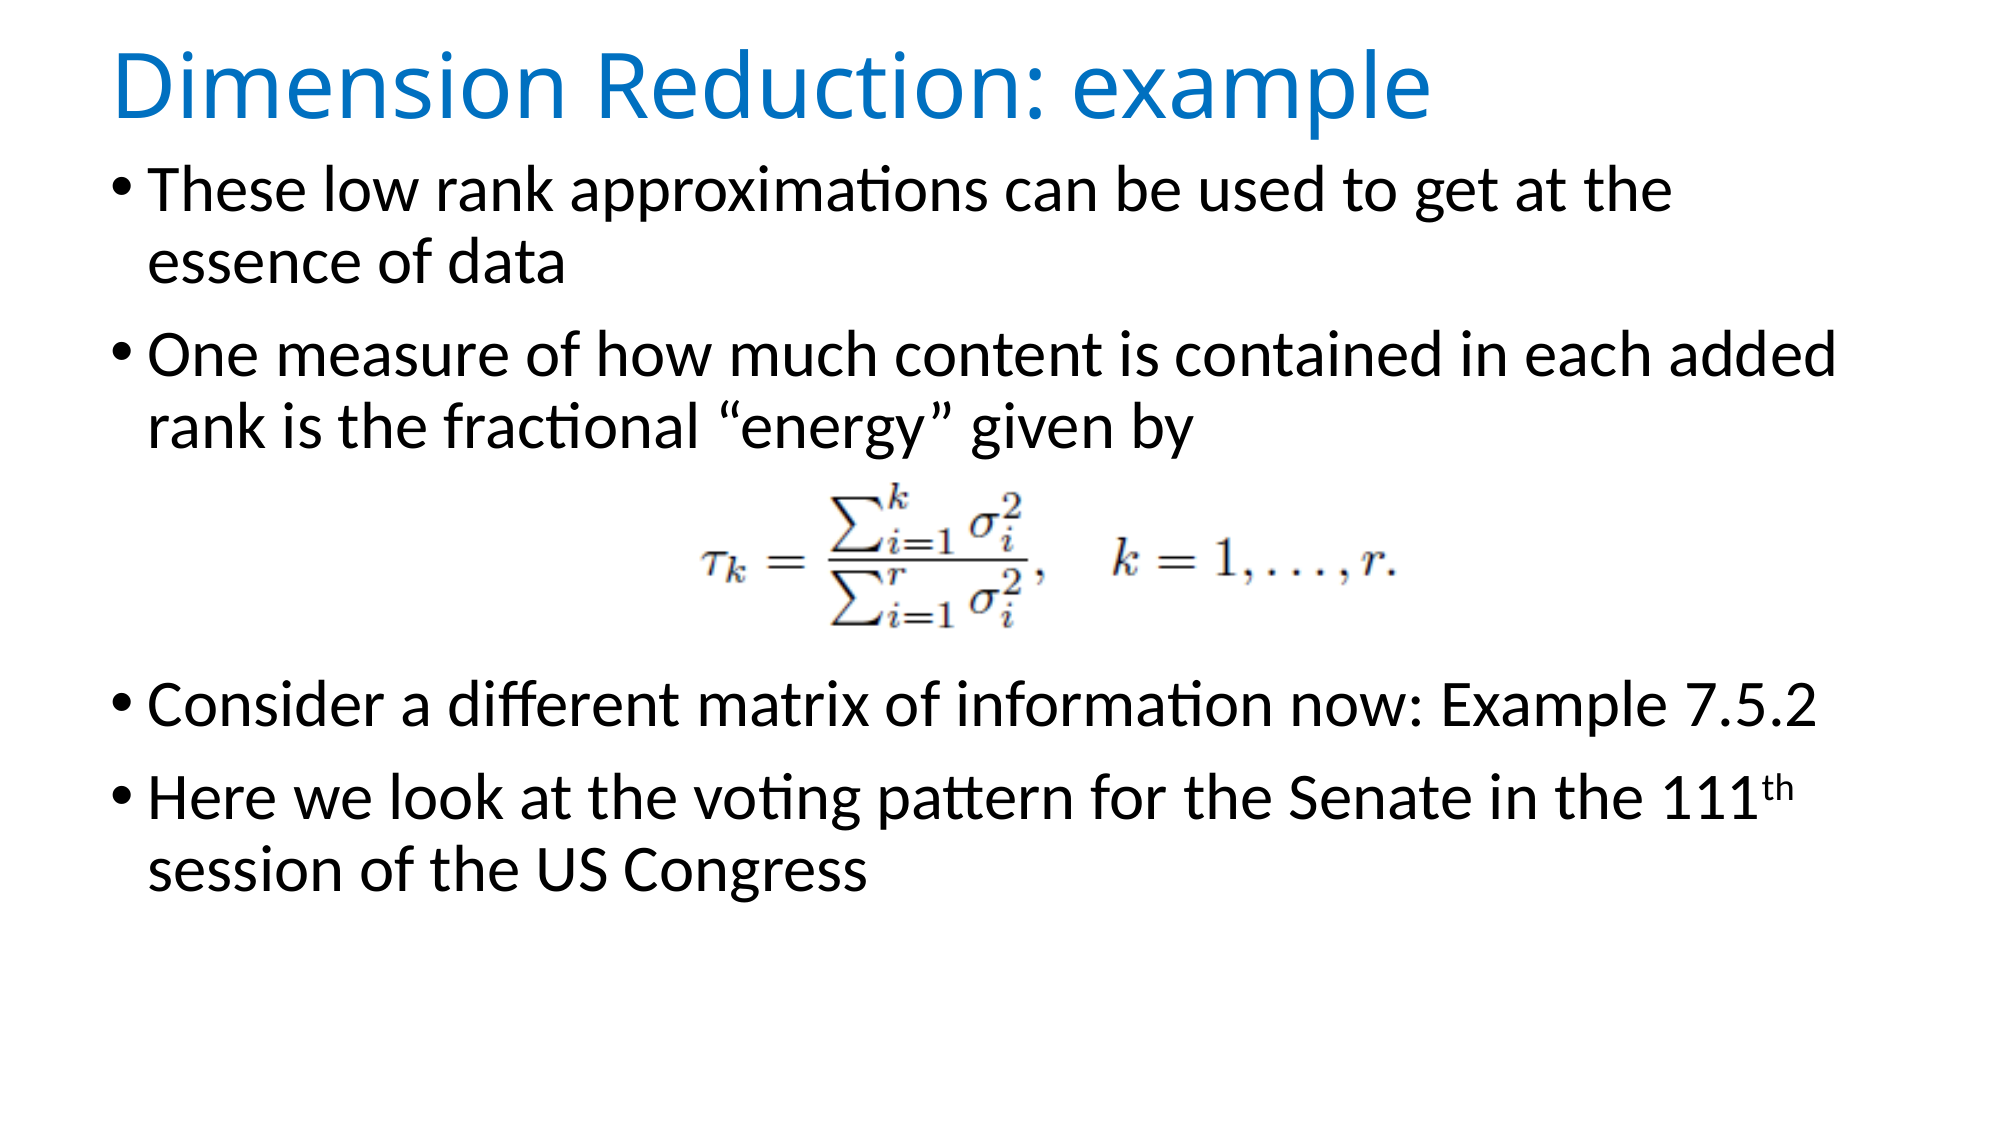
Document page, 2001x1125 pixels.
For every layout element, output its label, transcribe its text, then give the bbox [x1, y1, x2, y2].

list These low rank approximations can be used to get at the essence of data One measure of how much content is contained in each added rank is the fractional “energy” given by Consider a different matrix of information now: Example 7.5.2 Here we look at the voting pattern for the Senate in the 111th session of the US Congress [95, 146, 1903, 1010]
title Dimension Reduction: example [95, 32, 1821, 146]
picture [653, 462, 1428, 665]
